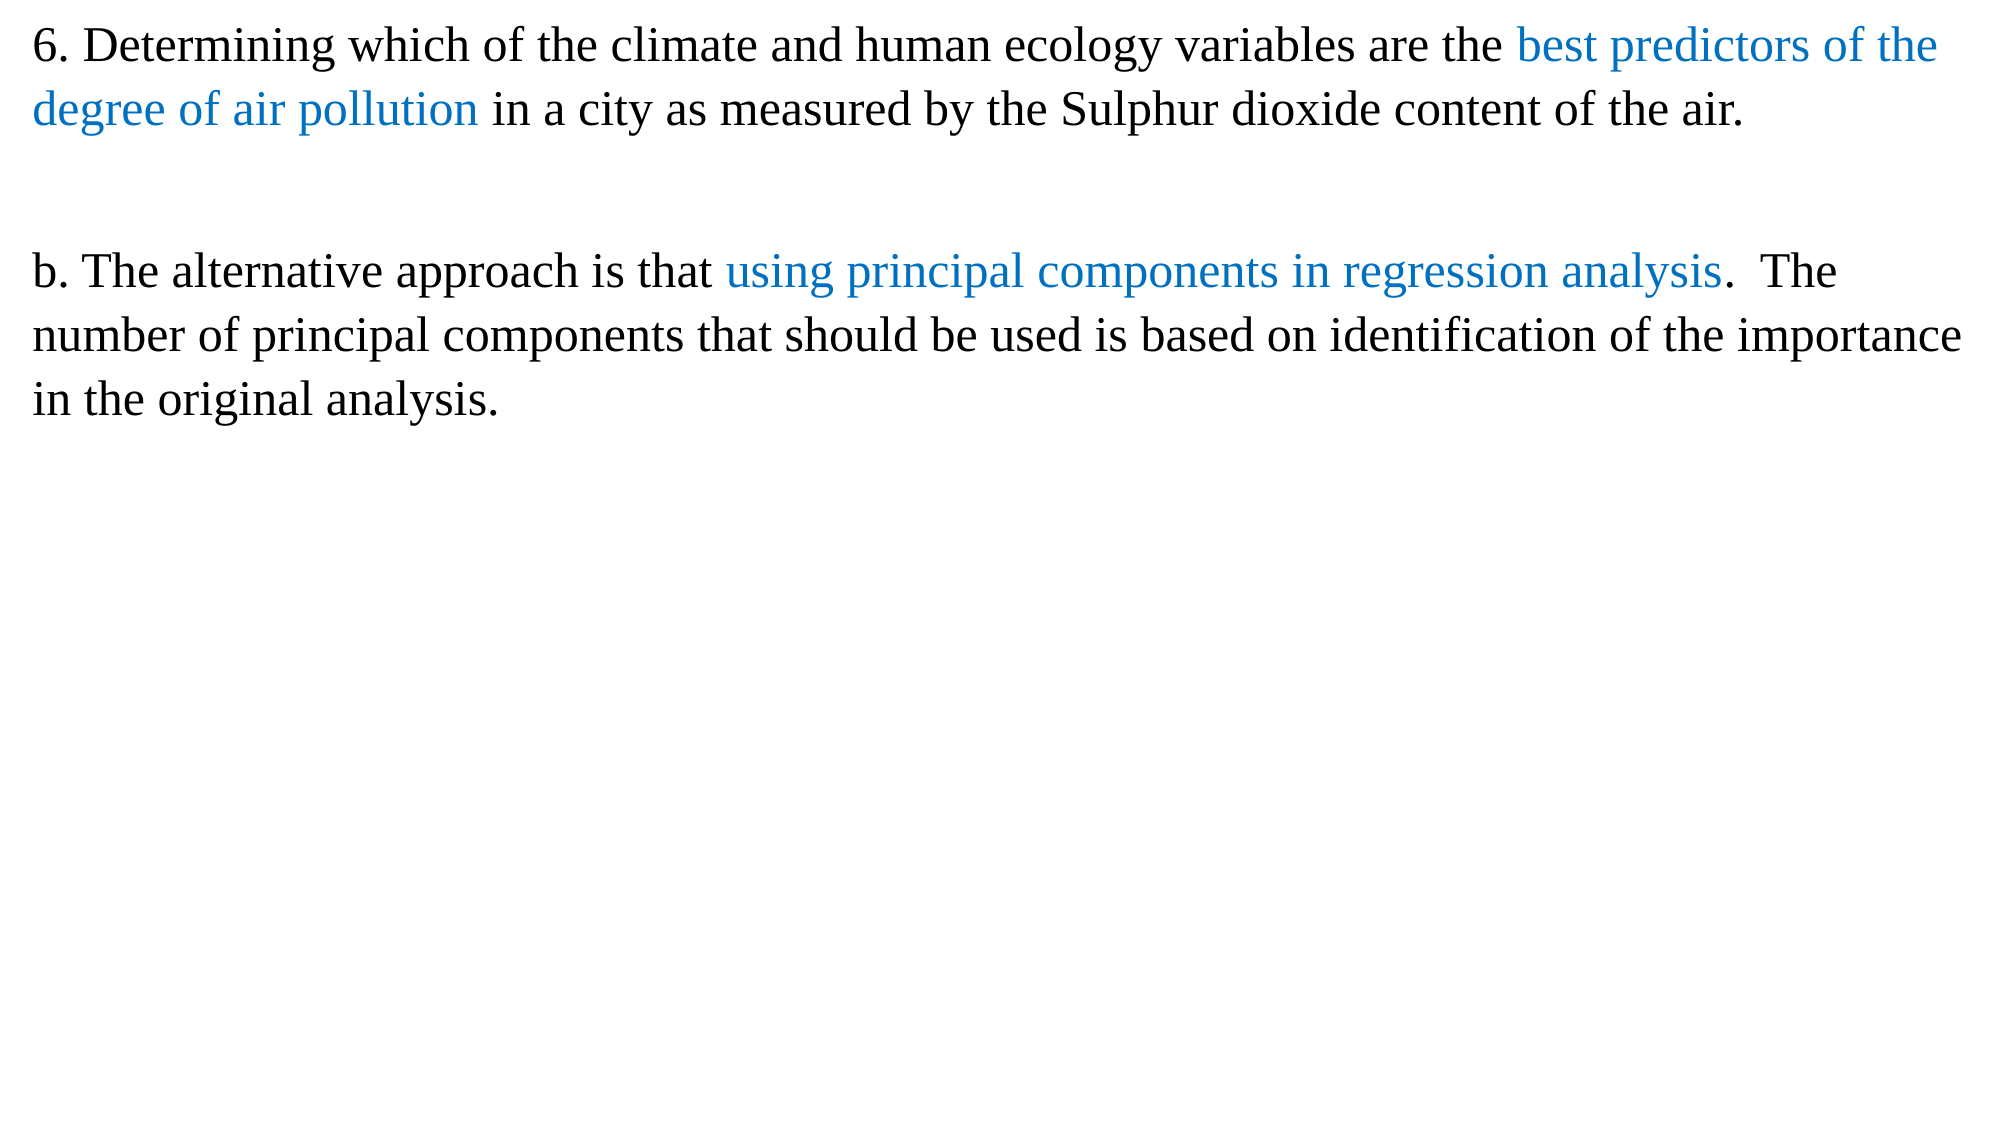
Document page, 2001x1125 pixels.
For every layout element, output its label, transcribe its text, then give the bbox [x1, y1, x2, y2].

text_box 6. Determining which of the climate and human ecology variables are the best predictors of the degree of air pollution in a city as measured by the Sulphur dioxide content of the air. b. The alternative approach is that using principal components in regression analysis. The number of principal components that should be used is based on identification of the importance in the original analysis. [17, 0, 2000, 434]
